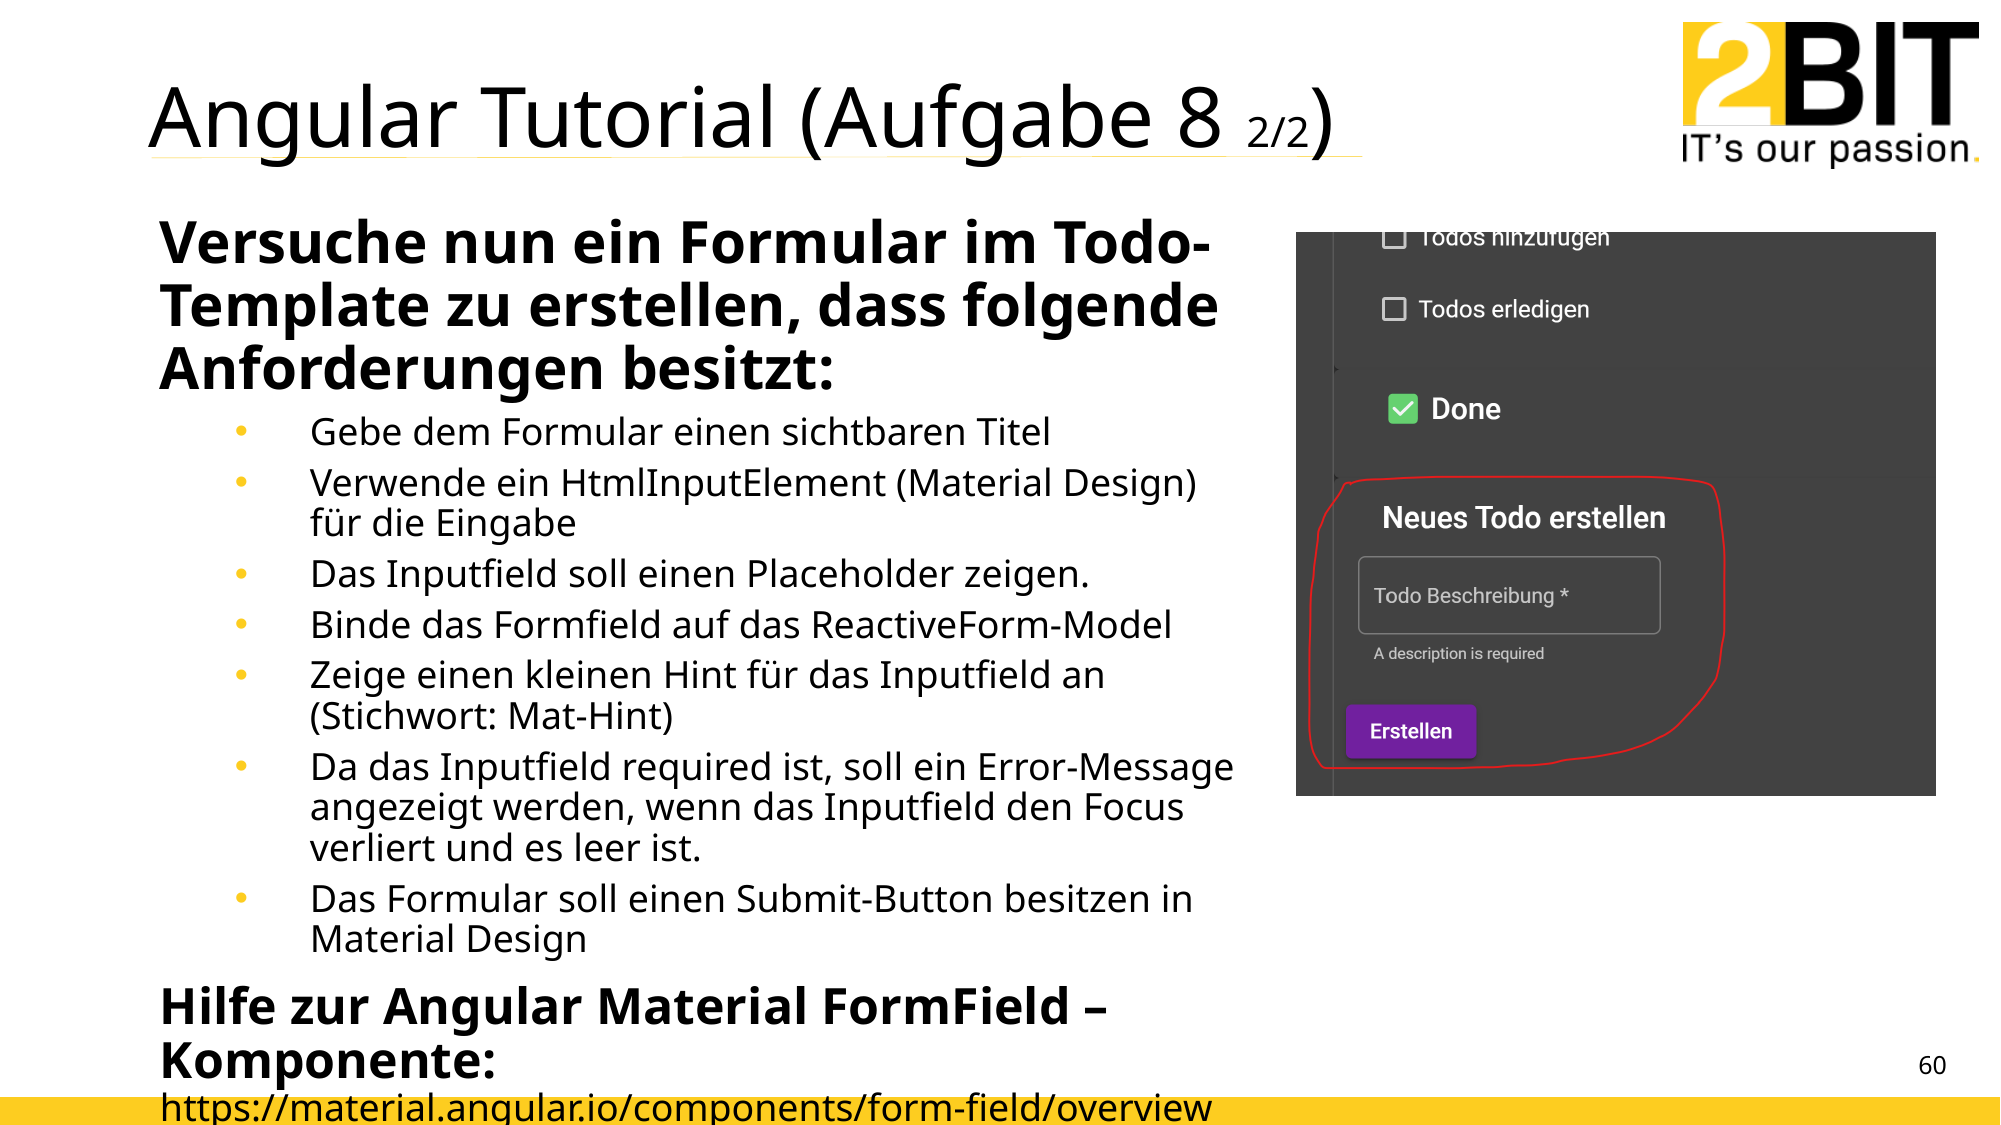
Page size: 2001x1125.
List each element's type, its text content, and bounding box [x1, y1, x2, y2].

title Angular Tutorial (Aufgabe 8 2/2) [133, 68, 1859, 286]
picture [1296, 232, 1936, 796]
picture [1683, 22, 1979, 169]
list Versuche nun ein Formular im Todo-Template zu erstellen, dass folgende Anforderungen besitzt: Gebe dem Formular einen sichtbaren Titel Verwende ein HtmlInputElement (Material Design) für die Eingabe Das Inputfield soll einen Placeholder zeigen. Binde das Formfield auf das ReactiveForm-Model Zeige einen kleinen Hint für das Inputfield an (Stichwort: Mat-Hint) Da das Inputfield required ist, soll ein Error-Message angezeigt werden, wenn das Inputfield den Focus verliert und es leer ist. Das Formular soll einen Submit-Button besitzen in Material Design Hilfe zur Angular Material FormField – Komponente: https://material.angular.io/components/form-field/overview [145, 206, 1268, 942]
